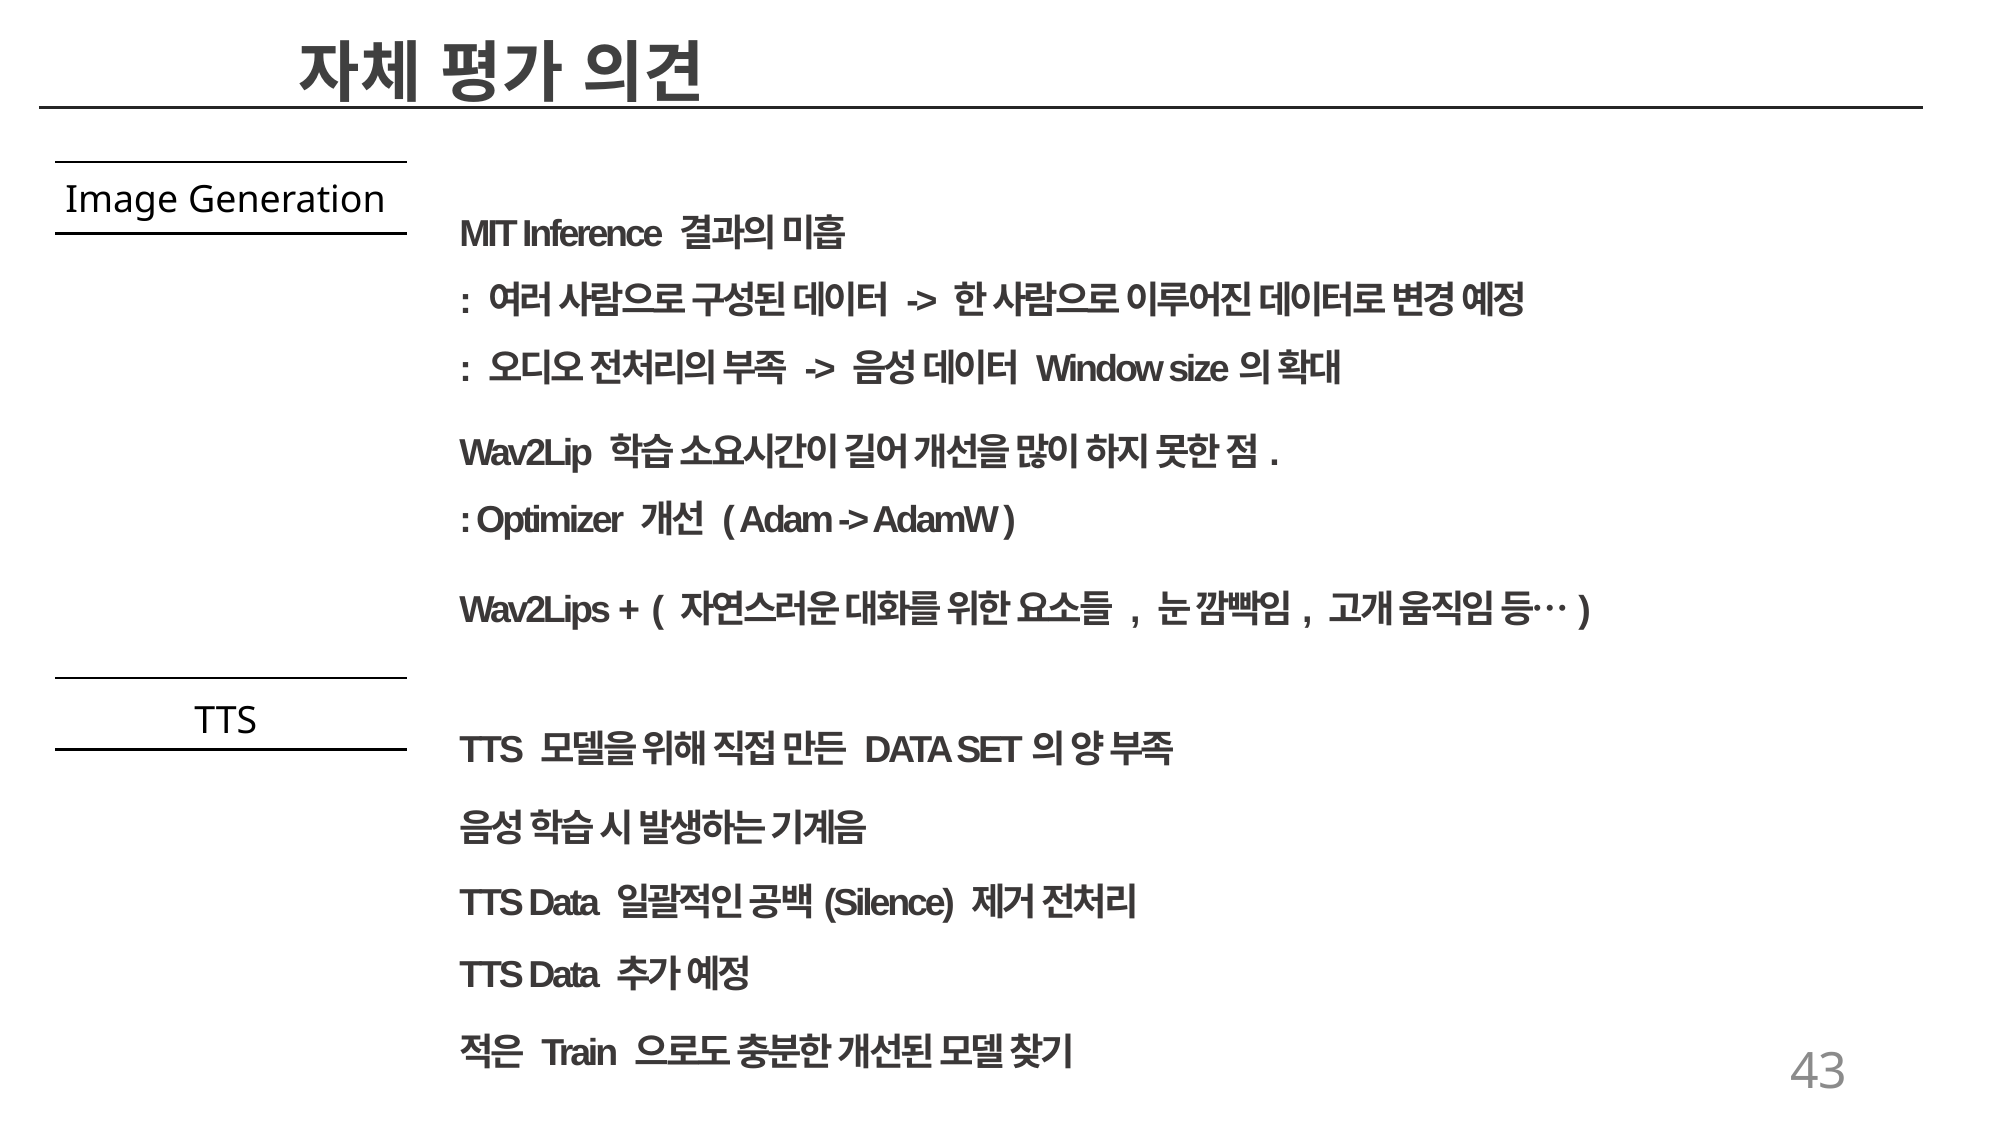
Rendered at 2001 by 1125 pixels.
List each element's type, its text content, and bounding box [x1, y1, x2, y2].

text_box Wav2Lip 학습 소요시간이 길어 개선을 많이 하지 못한 점. : Optimizer 개선 ( Adam -> AdamW ) [444, 464, 1462, 548]
text_box TTS Data 일괄적인 공백(Silence) 제거 전처리 [444, 848, 1202, 931]
text_box 음성 학습 시 발생하는 기계음 [444, 773, 1642, 856]
text_box Image Generation [49, 167, 402, 228]
text_box TTS Data 추가 예정 [444, 919, 1981, 998]
text_box TTS 모델을 위해 직접 만든 DATA SET의 양 부족 [444, 695, 1642, 773]
text_box 적은 Train 으로도 충분한 개선된 모델 찾기 [444, 998, 1981, 1081]
text_box MIT Inference 결과의 미흡 : 여러 사람으로 구성된 데이터 -> 한 사람으로 이루어진 데이터로 변경 예정 : 오디오 전처리의 부족 -> 음성 데이터 Window size의 확대 [444, 178, 1822, 464]
text_box 자체 평가 의견 [0, 22, 1039, 118]
text_box TTS [74, 688, 377, 749]
slide_number 43 [1412, 1042, 1863, 1103]
